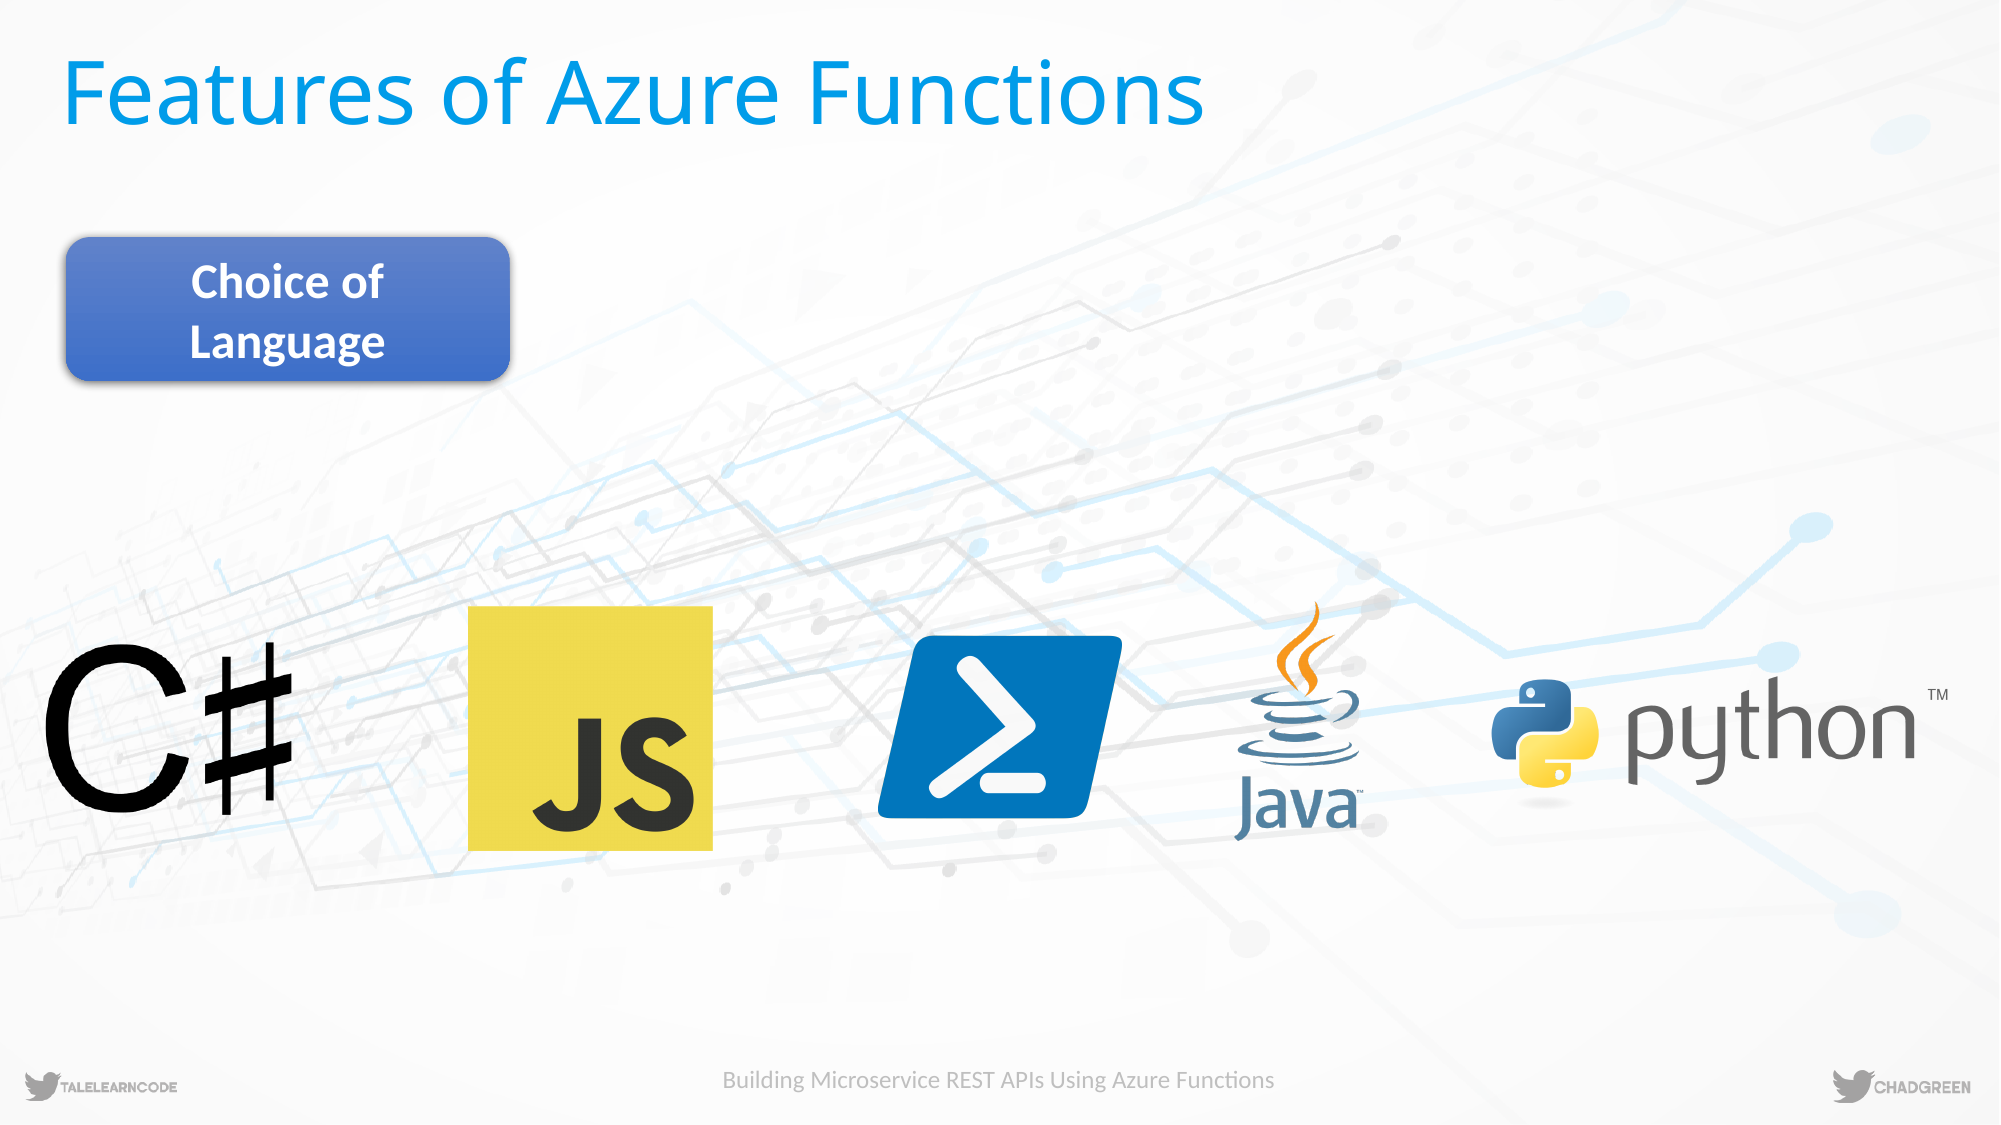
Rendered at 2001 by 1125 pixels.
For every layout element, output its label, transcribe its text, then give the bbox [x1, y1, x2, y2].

picture [468, 606, 713, 851]
picture [1230, 599, 1364, 843]
text_box Choice of Language [65, 237, 510, 381]
title Features of Azure Functions [45, 40, 1952, 152]
picture [878, 605, 1122, 849]
picture [1486, 673, 1952, 812]
picture [0, 605, 355, 849]
